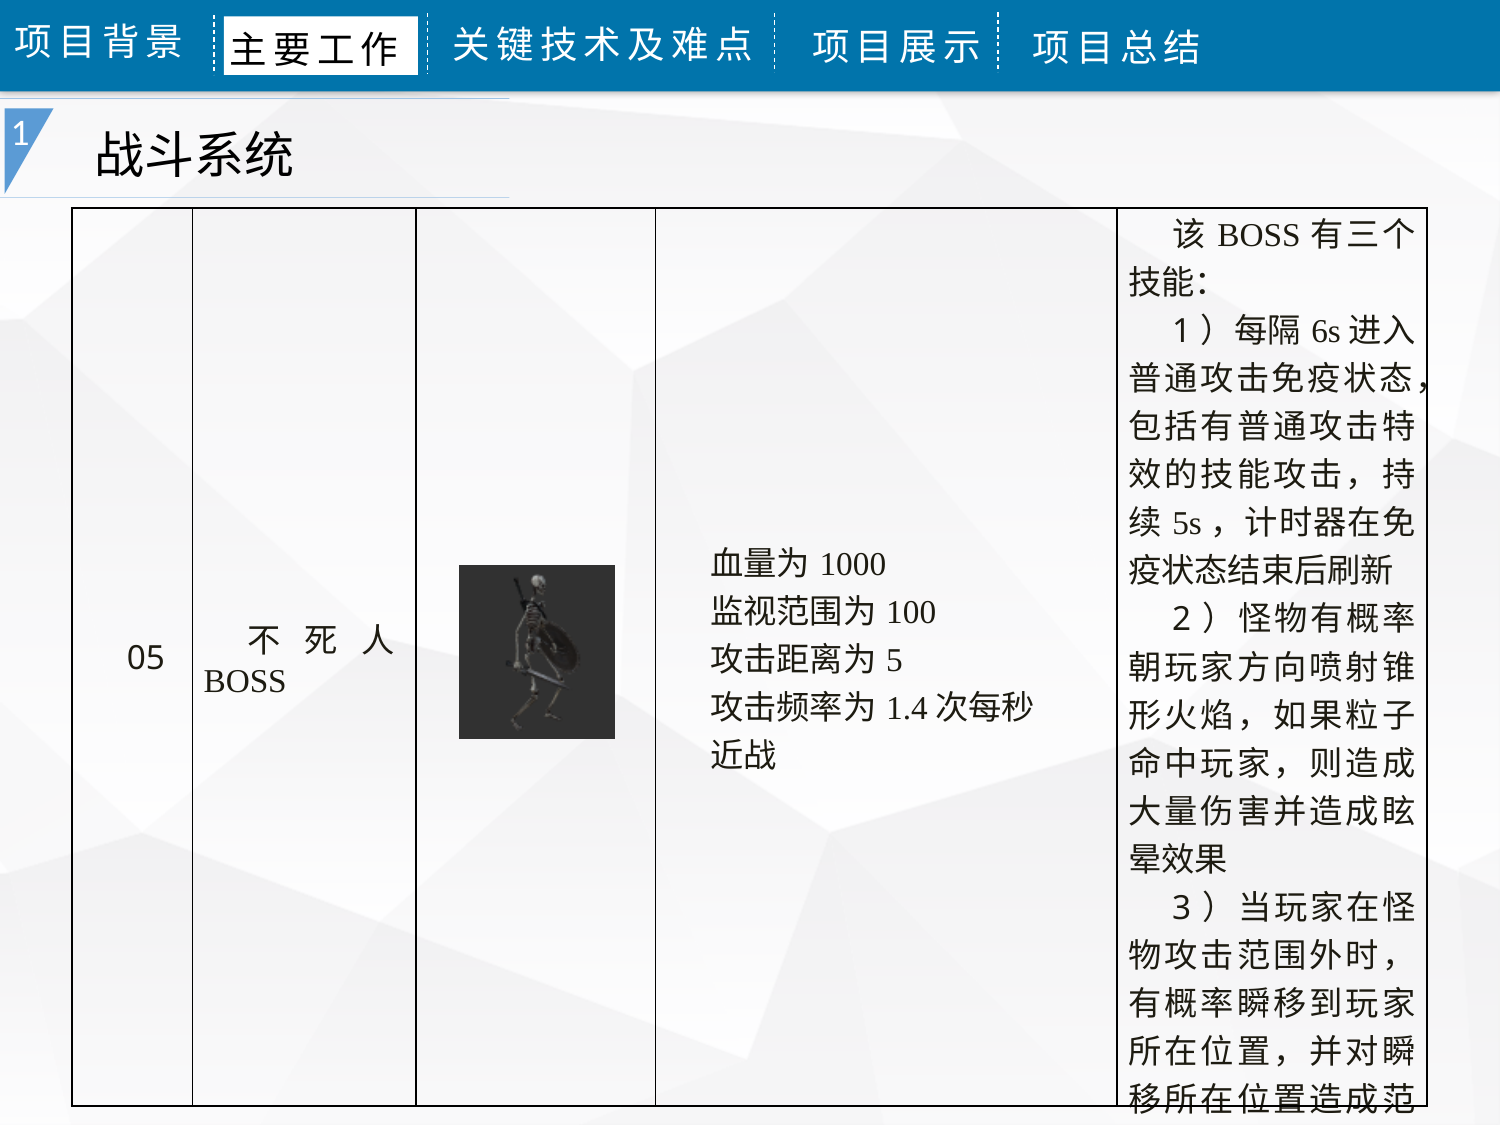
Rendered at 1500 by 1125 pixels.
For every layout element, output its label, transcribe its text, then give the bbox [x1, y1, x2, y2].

text_box [0, 0, 1500, 92]
table_header 血量为1000 监视范围为100 攻击距离为5 攻击频率为1.4次每秒 近战 [656, 209, 1116, 1105]
text_box 项目展示 [797, 15, 1010, 76]
text_box 1 [3, 107, 56, 195]
picture [0, 92, 1500, 1125]
text_box 项目总结 [1017, 16, 1231, 77]
text_box 关键技术及难点 [437, 13, 776, 74]
table_header [417, 209, 655, 1105]
table_header 该BOSS有三个技能： 1）每隔6s进入普通攻击免疫状态，包括有普通攻击特效的技能攻击，持续5s，计时器在免疫状态结束后刷新 2）怪物有概率朝玩家方向喷射锥形火焰，如果粒子命中玩家，则造成大量伤害并造成眩晕效果 3）当玩家在怪物攻击范围外时，有概率瞬移到玩家所在位置，并对瞬移所在位置造成范围伤害并附加眩晕效果 [1118, 209, 1426, 1105]
table_header 05 [73, 209, 192, 1105]
text_box 主要工作 [214, 18, 428, 78]
table_header 不死人BOSS [193, 209, 415, 1105]
text_box 项目背景 [0, 11, 211, 71]
